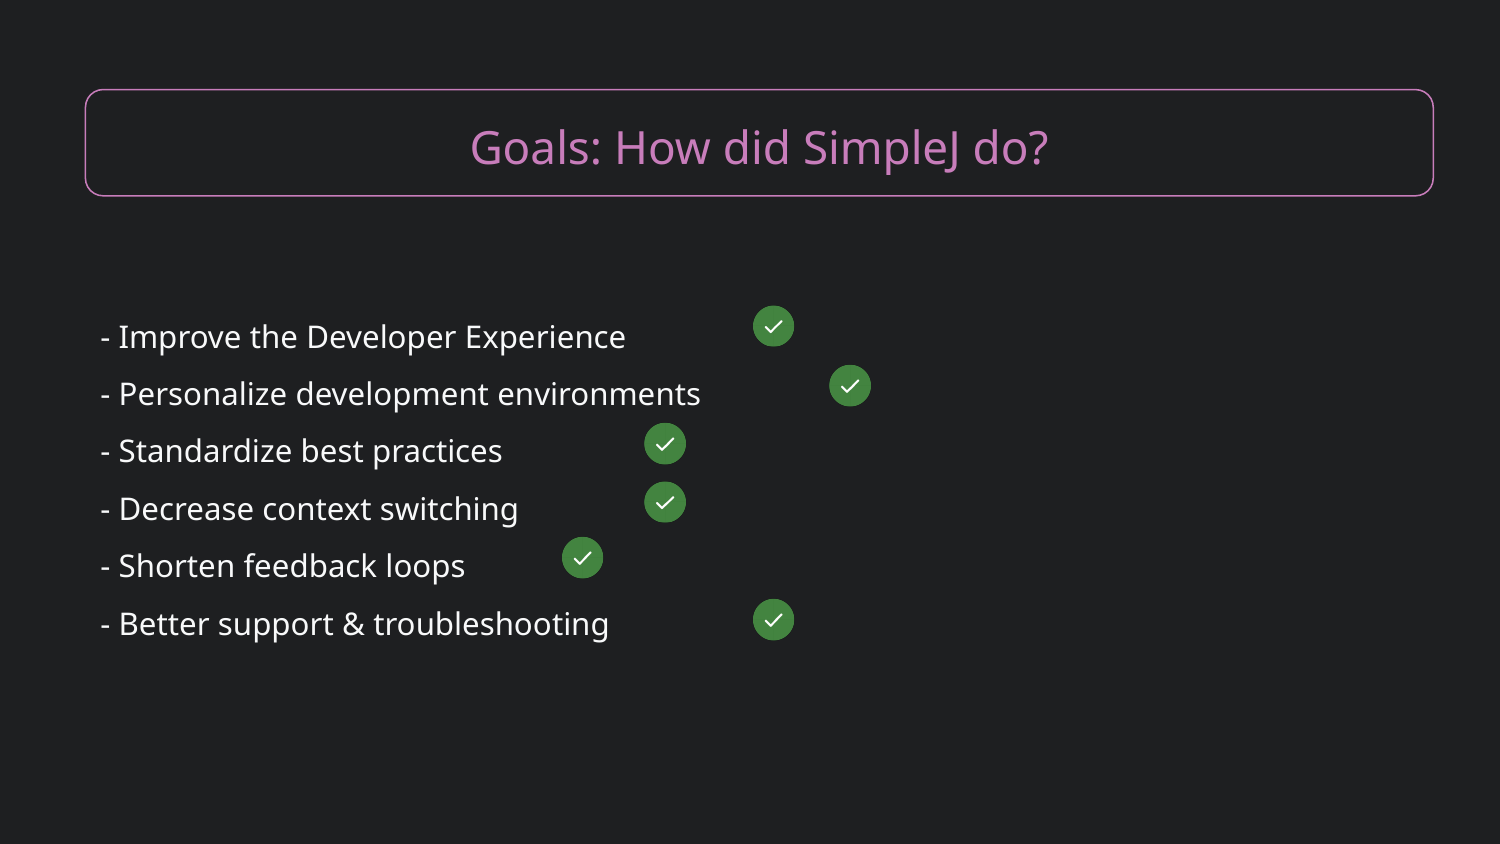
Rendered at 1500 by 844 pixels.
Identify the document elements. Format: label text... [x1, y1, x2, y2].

picture [824, 363, 876, 407]
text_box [85, 89, 1434, 211]
picture [747, 303, 799, 347]
picture [639, 479, 691, 524]
picture [747, 597, 799, 641]
picture [639, 421, 691, 465]
text_box - Improve the Developer Experience - Personalize development environments - Standardize best practices - Decrease context switching - Shorten feedback loops - Better support & troubleshooting [85, 294, 1462, 709]
picture [556, 535, 608, 579]
